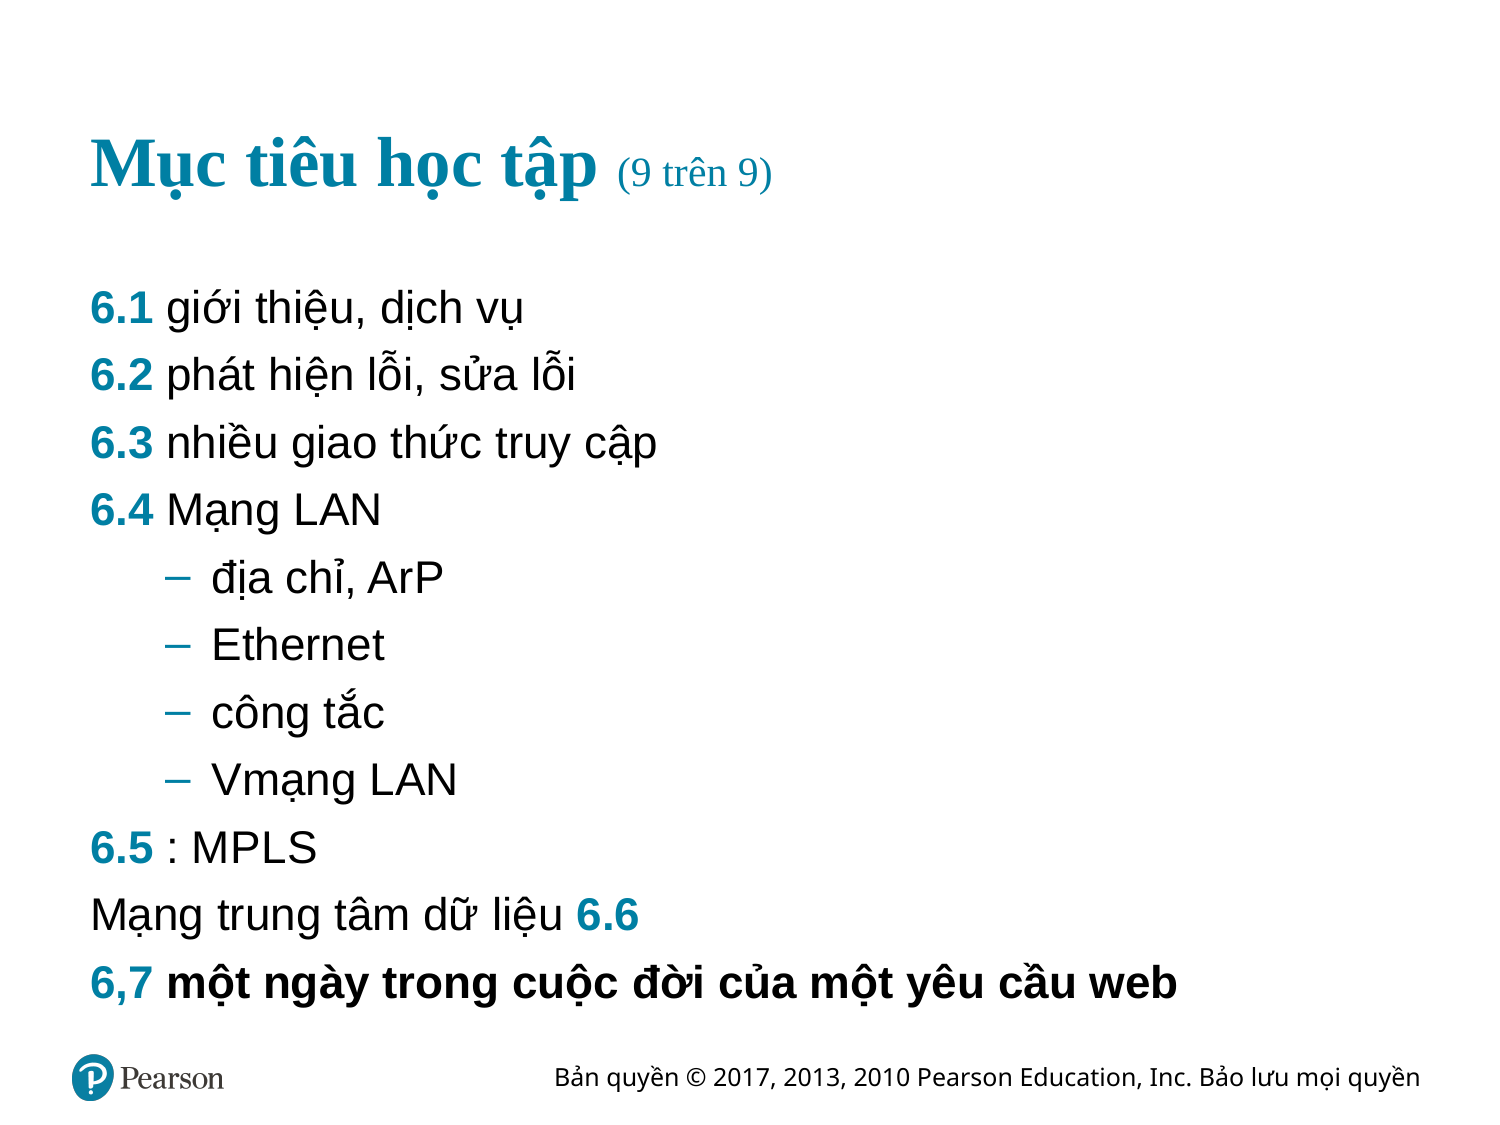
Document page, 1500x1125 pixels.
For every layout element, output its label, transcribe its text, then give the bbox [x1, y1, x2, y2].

list 6.1 giới thiệu, dịch vụ 6.2 phát hiện lỗi, sửa lỗi 6.3 nhiều giao thức truy cập 6.4 Mạng LAN địa chỉ, A r P Ethernet công tắc V mạng LAN 6.5 : M P L S Mạng trung tâm dữ liệu 6.6 6,7 một ngày trong cuộc đời của một yêu cầu web [75, 262, 1425, 1027]
picture [80, 1063, 106, 1088]
picture [72, 1087, 83, 1101]
title Mục tiêu học tập (9 trên 9) [75, 35, 1425, 216]
picture [98, 1054, 224, 1101]
picture [72, 1054, 88, 1070]
